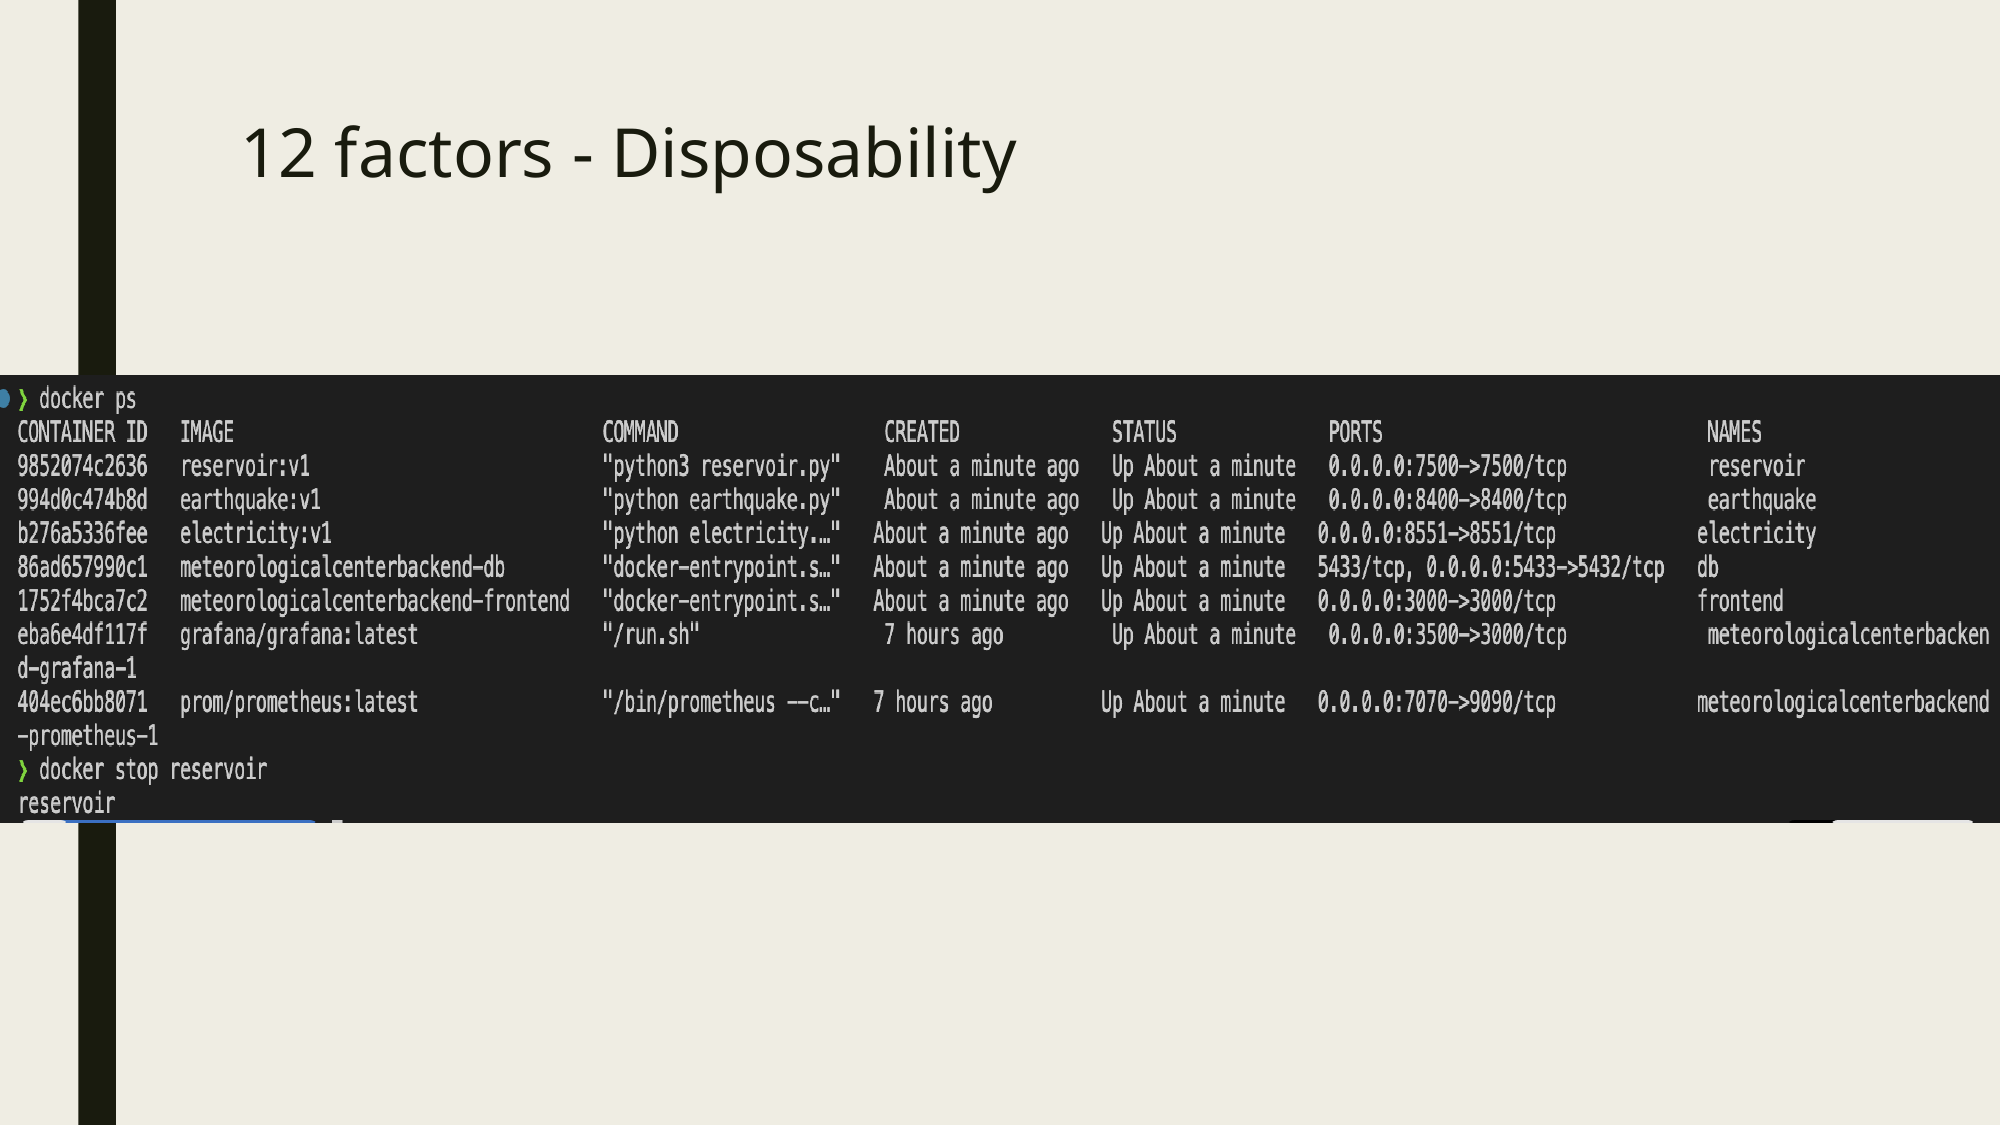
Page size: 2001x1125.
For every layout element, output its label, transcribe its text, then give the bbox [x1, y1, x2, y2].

title 12 factors - Disposability [225, 112, 1800, 357]
picture [0, 375, 2000, 823]
